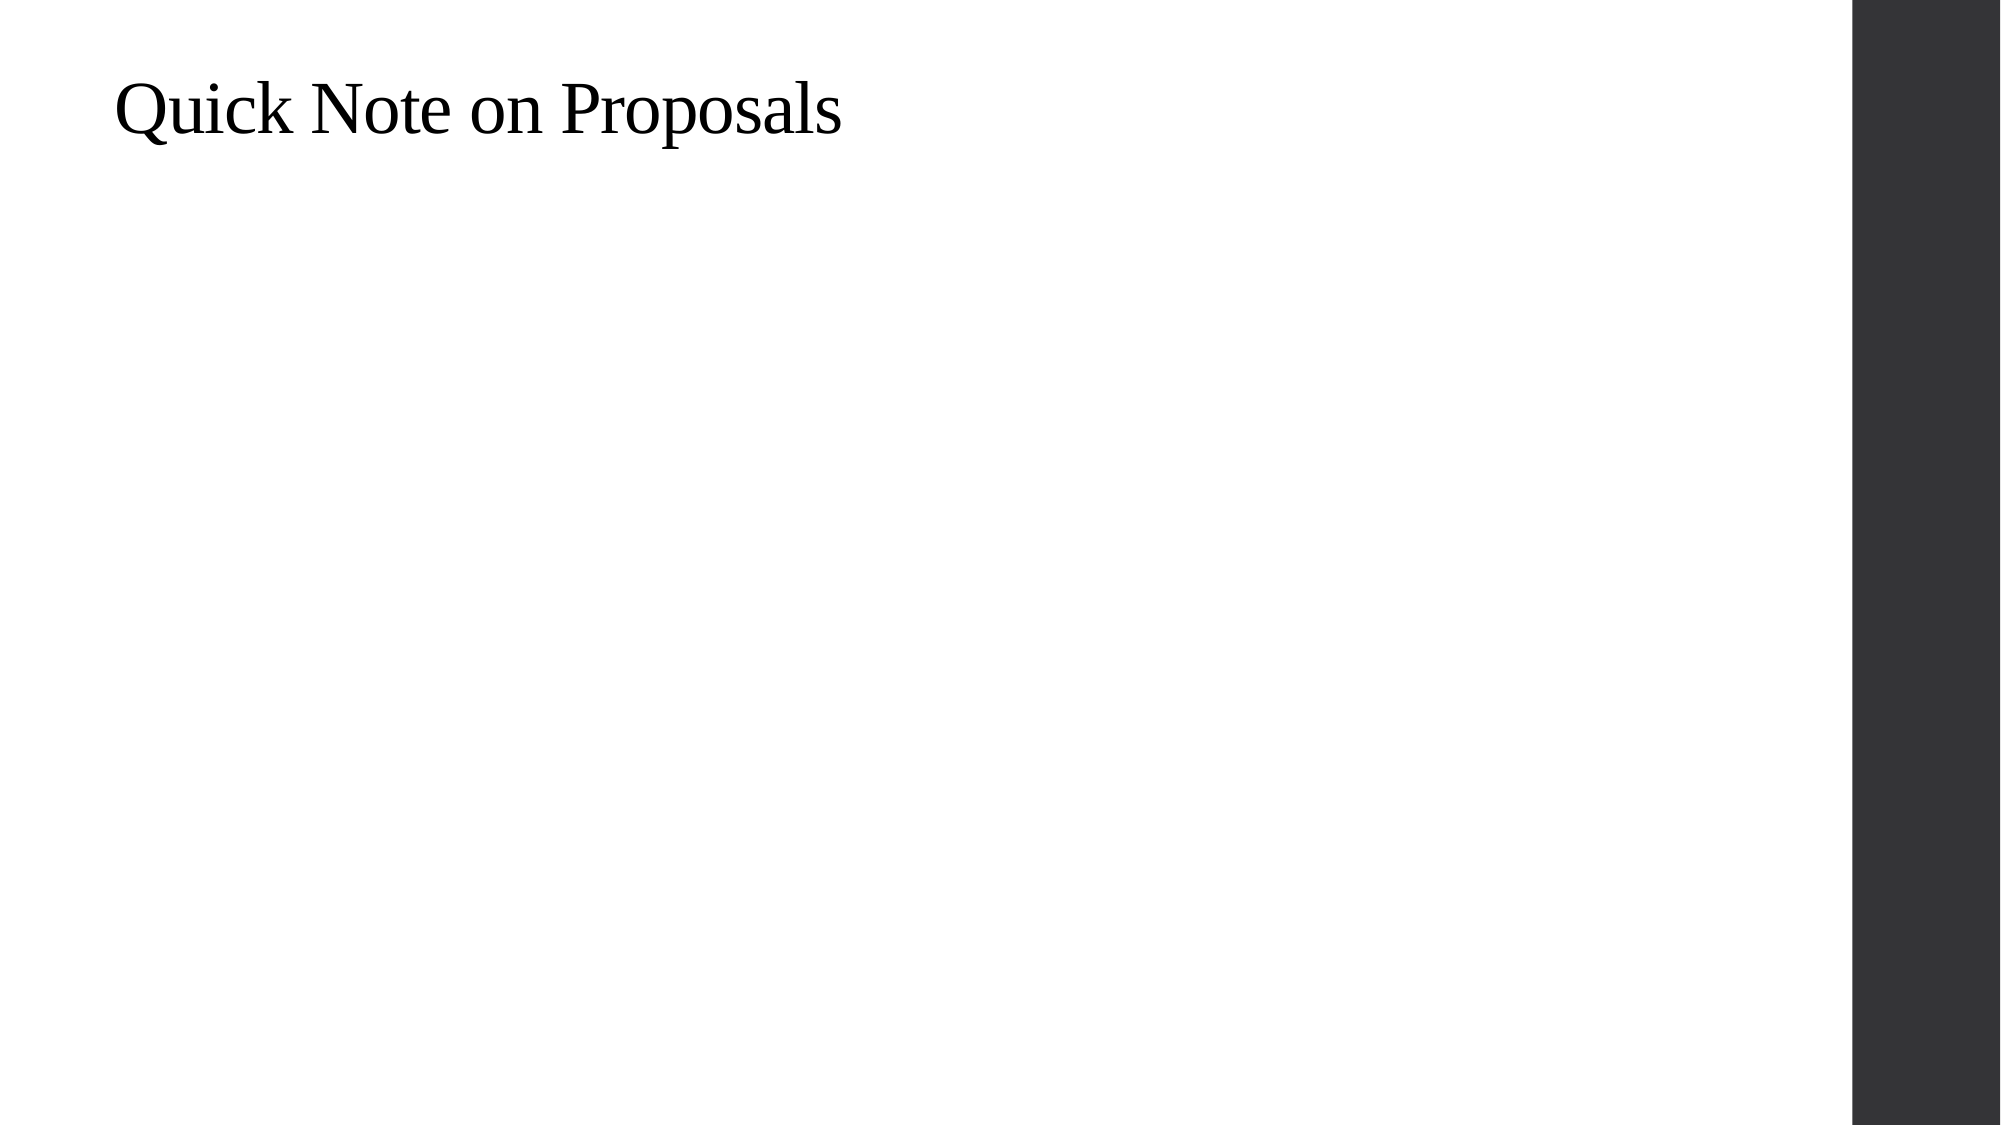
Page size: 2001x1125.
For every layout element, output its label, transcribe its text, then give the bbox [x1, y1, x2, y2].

text_box Quick Note on Proposals [99, 55, 1813, 158]
